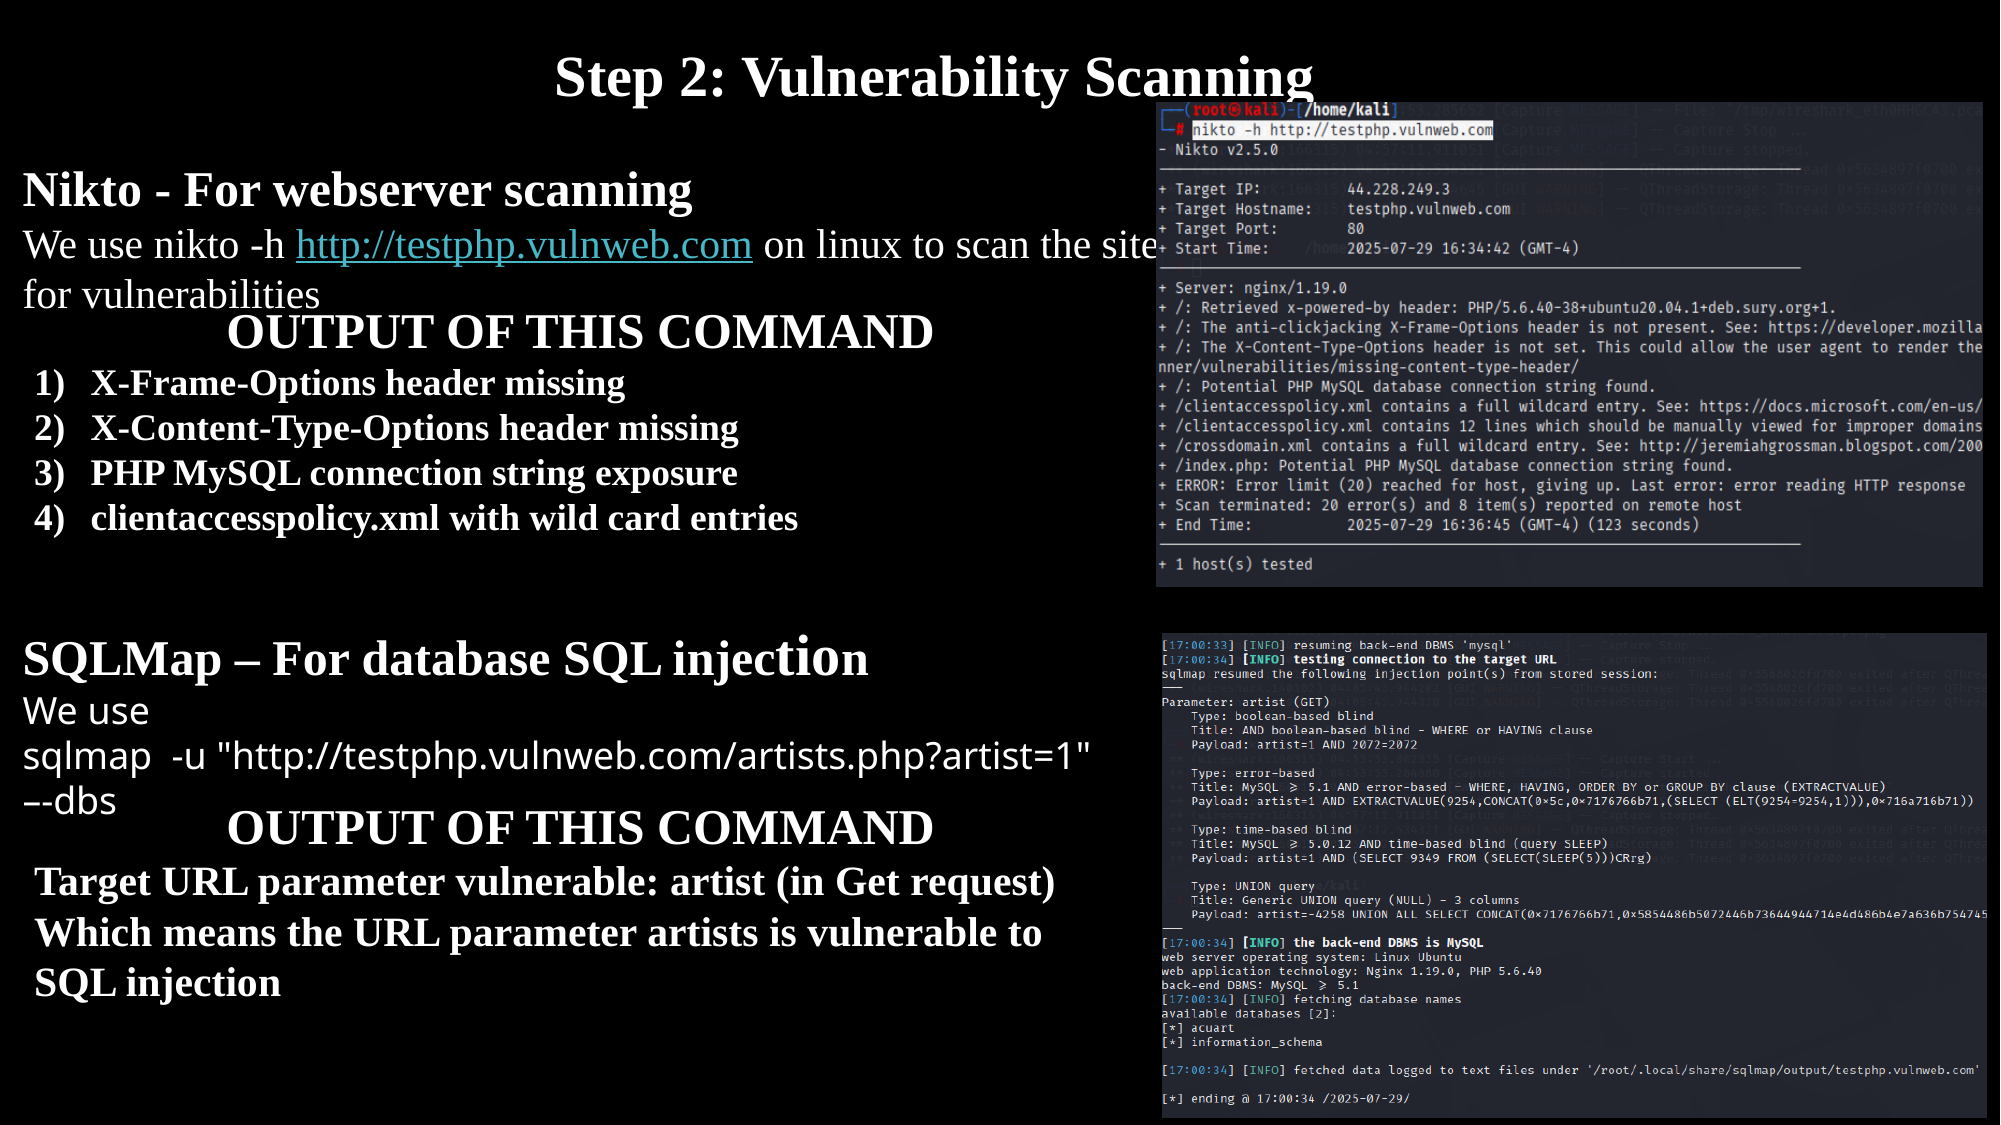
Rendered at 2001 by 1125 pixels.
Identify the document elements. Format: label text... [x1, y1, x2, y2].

text_box SQLMap – For database SQL injection We use sqlmap -u "http://testphp.vulnweb.com/artists.php?artist=1" –-dbs [7, 609, 1142, 830]
text_box Step 2: Vulnerability Scanning [444, 30, 1426, 148]
picture [1156, 102, 1983, 587]
text_box OUTPUT OF THIS COMMAND Target URL parameter vulnerable: artist (in Get request) Which means the URL parameter artists is vulnerable to SQL injection [19, 786, 1142, 1062]
picture [1162, 633, 1987, 1118]
text_box OUTPUT OF THIS COMMAND X-Frame-Options header missing X-Content-Type-Options header missing PHP MySQL connection string exposure clientaccesspolicy.xml with wild card entries [19, 290, 1142, 546]
text_box Nikto - For webserver scanning We use nikto -h http://testphp.vulnweb.com on linux to scan the site for vulnerabilities [7, 148, 1156, 324]
